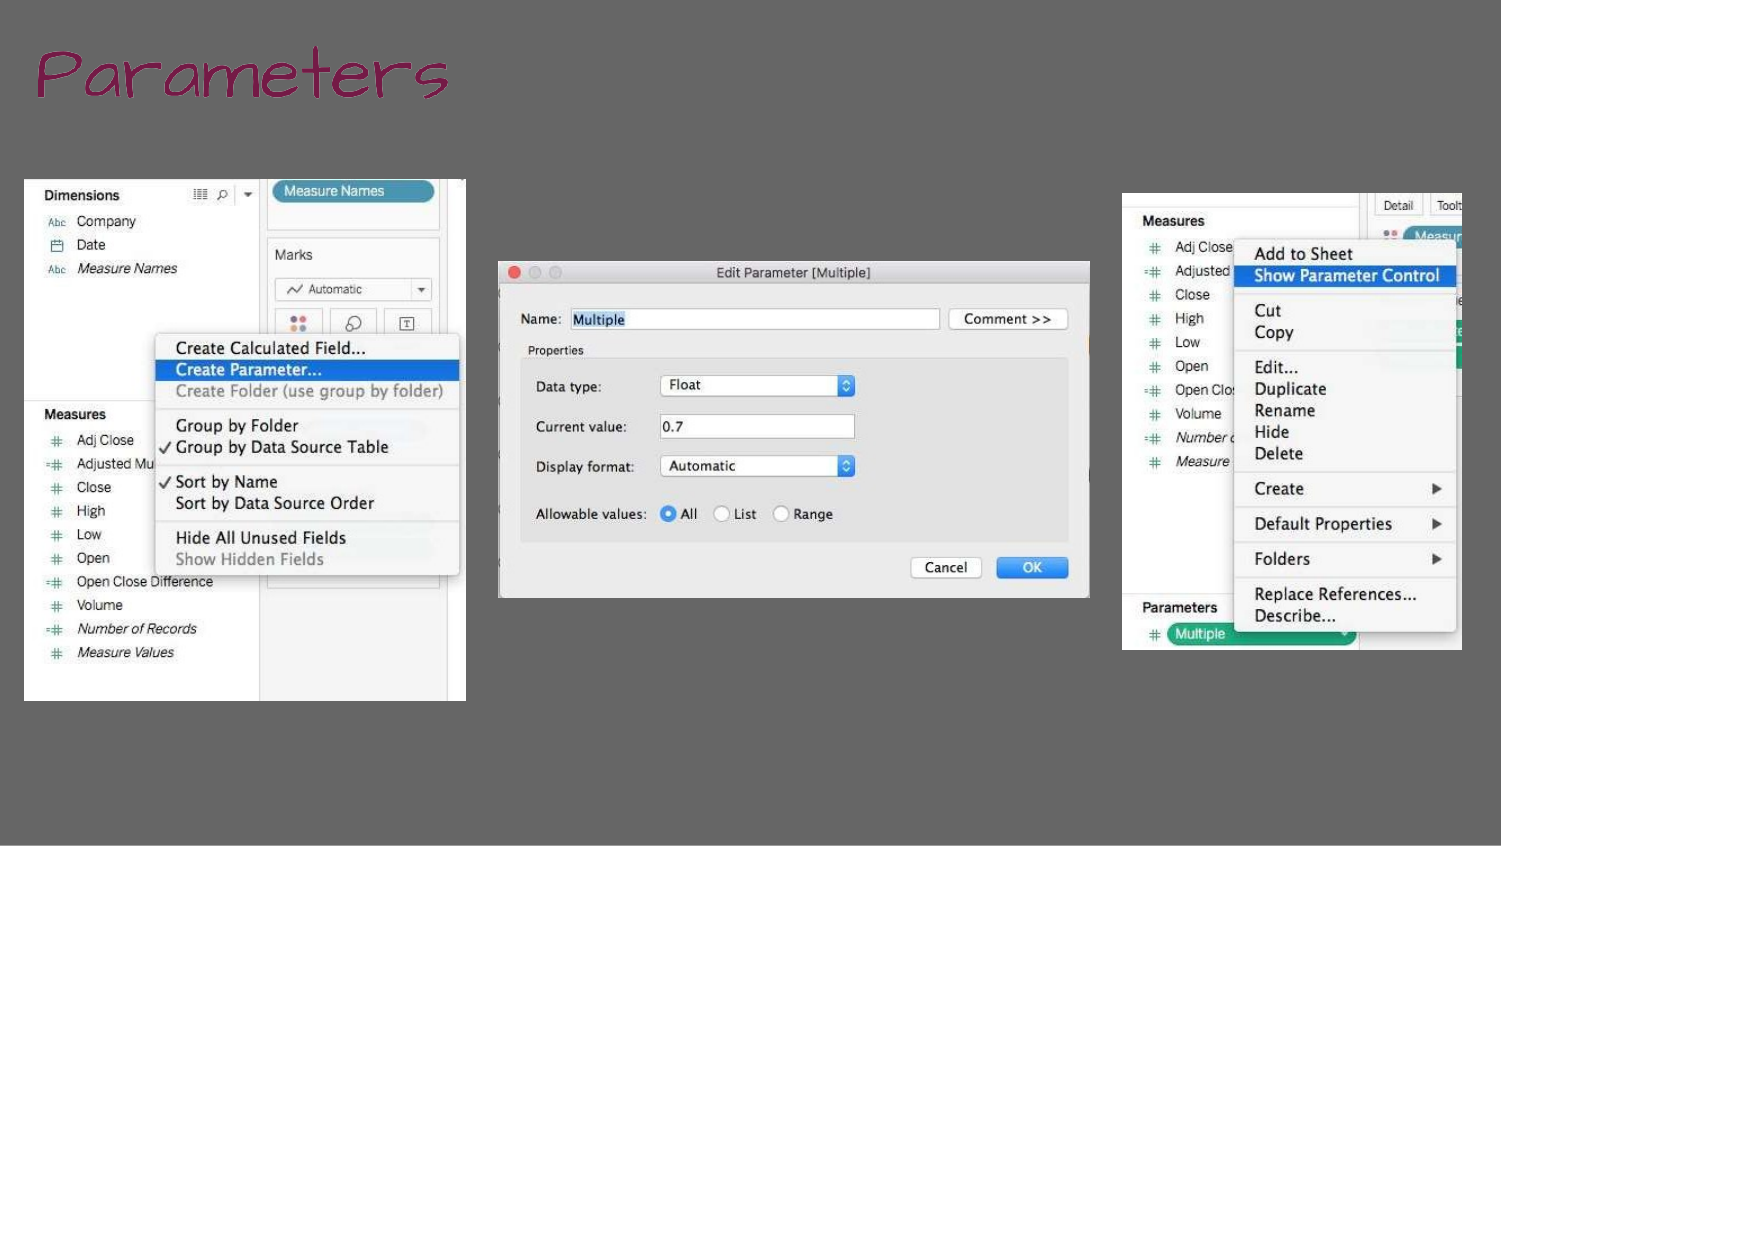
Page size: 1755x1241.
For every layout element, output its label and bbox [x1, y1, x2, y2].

picture [498, 261, 1090, 598]
picture [24, 178, 466, 702]
picture [1122, 193, 1462, 650]
picture [38, 45, 449, 99]
